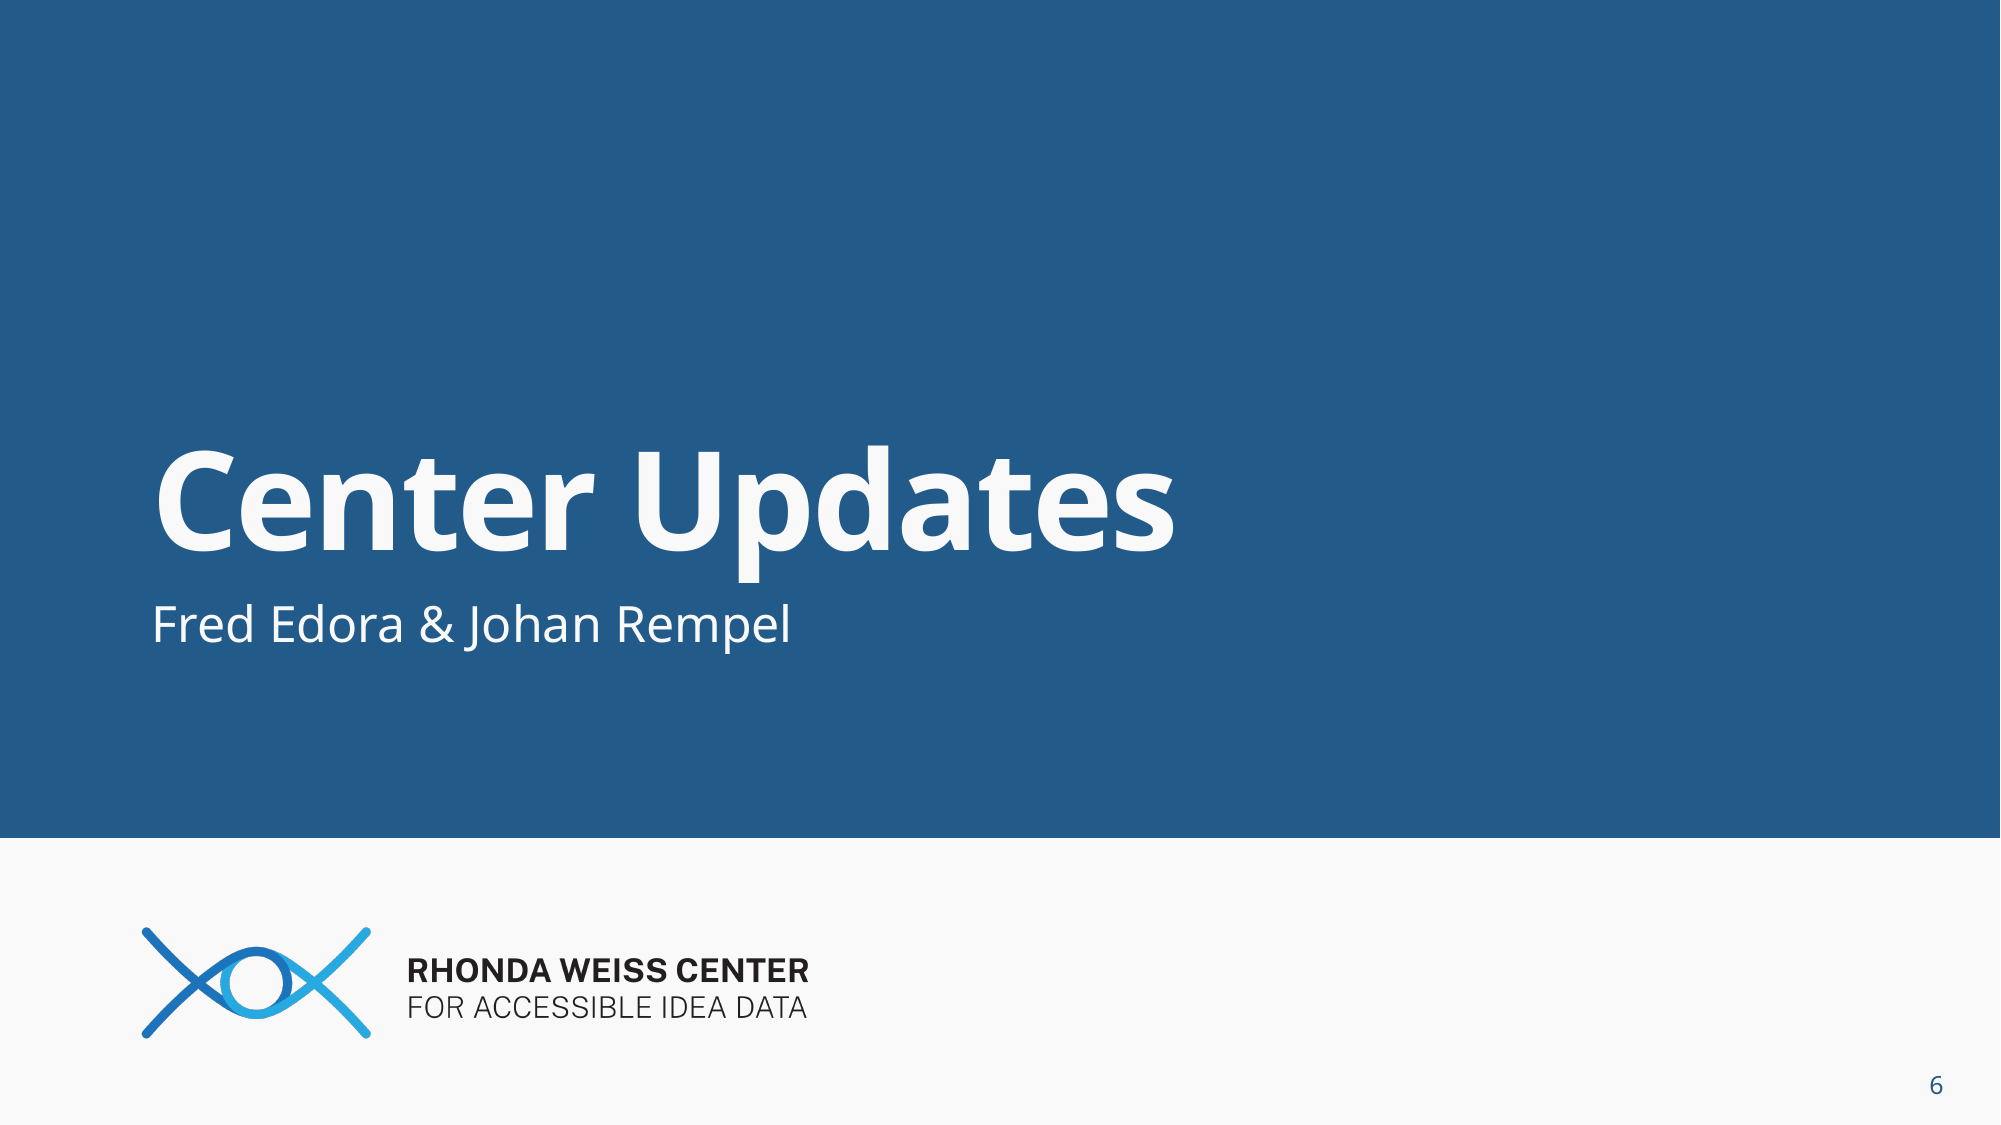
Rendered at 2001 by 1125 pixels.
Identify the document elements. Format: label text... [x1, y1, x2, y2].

list Fred Edora & Johan Rempel [136, 592, 1862, 839]
title Center Updates [136, 119, 1862, 588]
picture [136, 917, 815, 1046]
